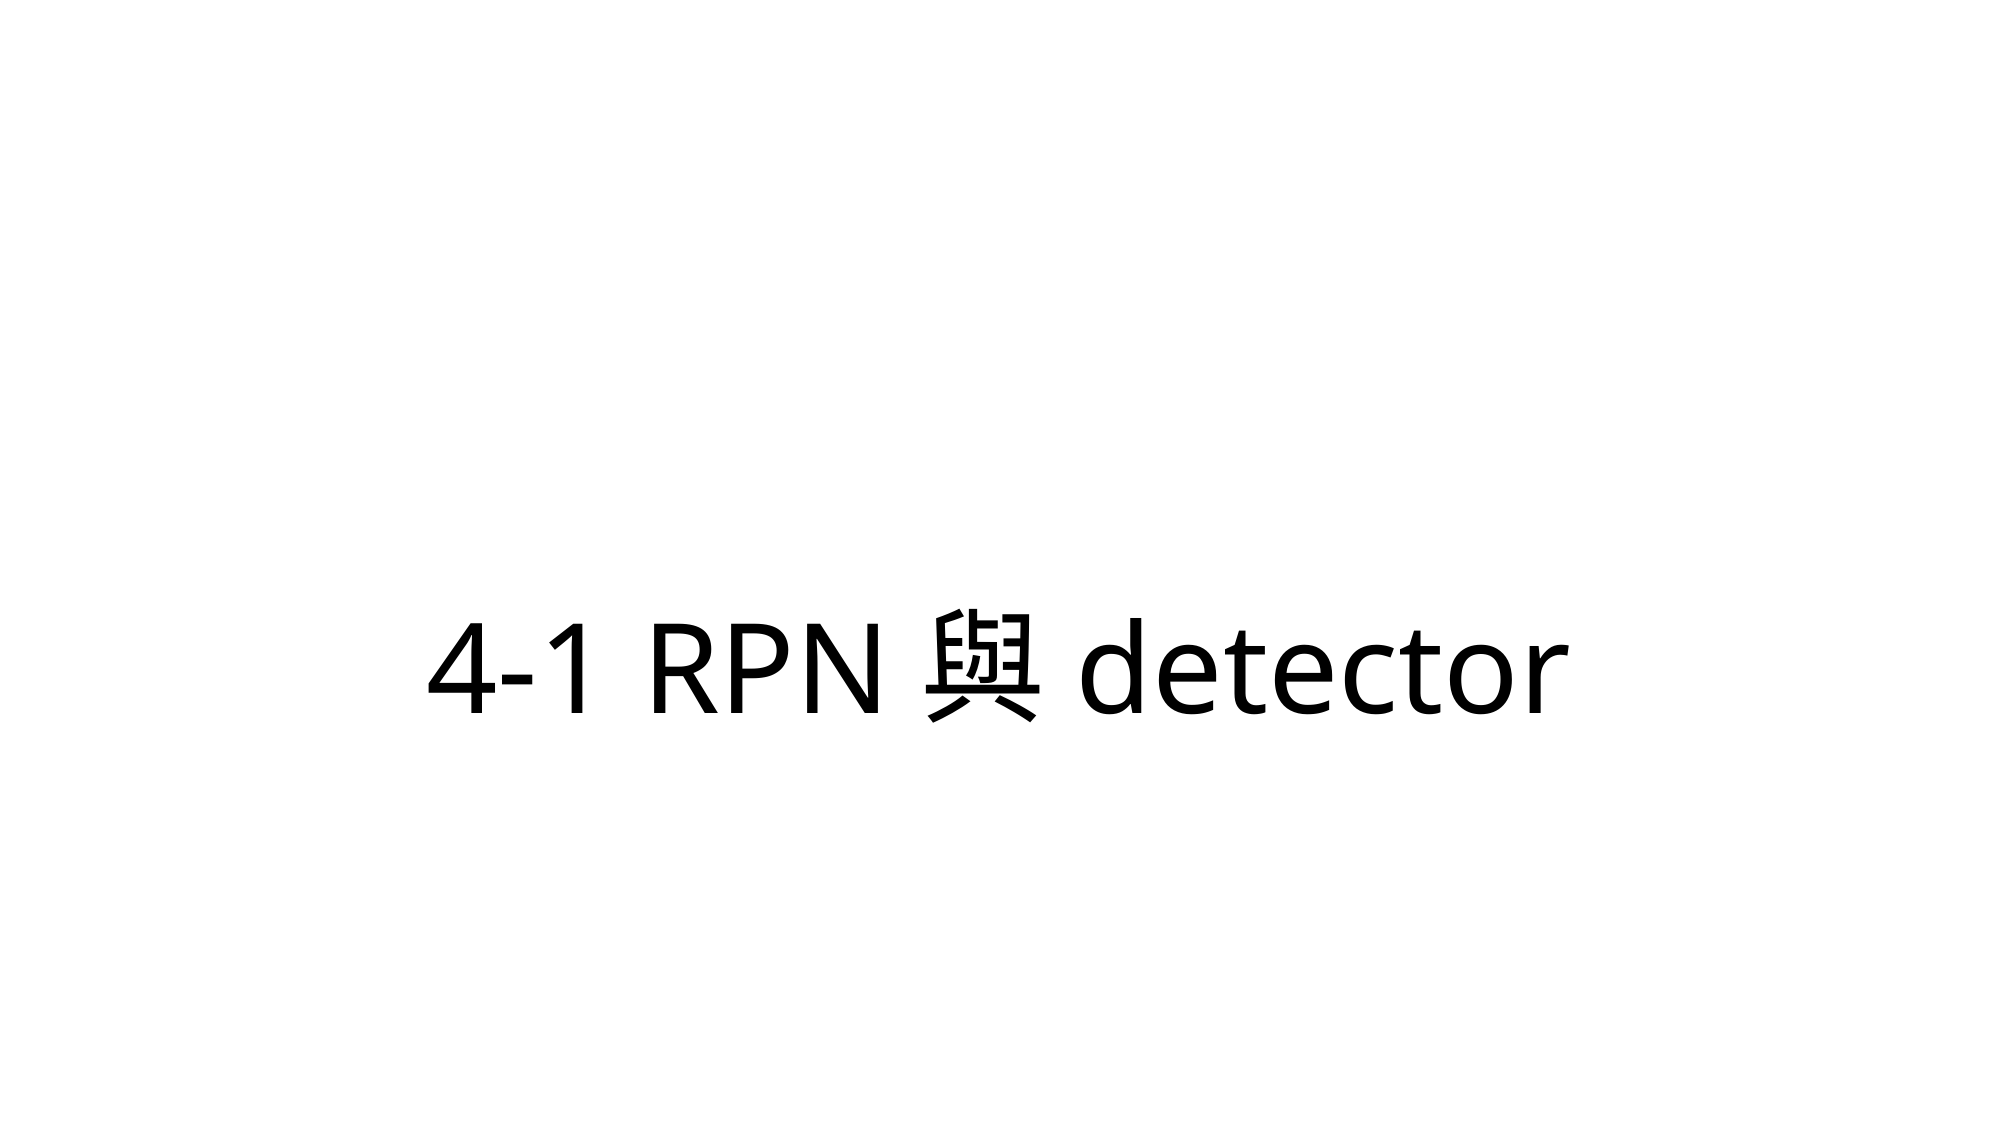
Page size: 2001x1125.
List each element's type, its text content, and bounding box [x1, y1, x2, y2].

title 4-1 RPN與detector [136, 280, 1862, 749]
